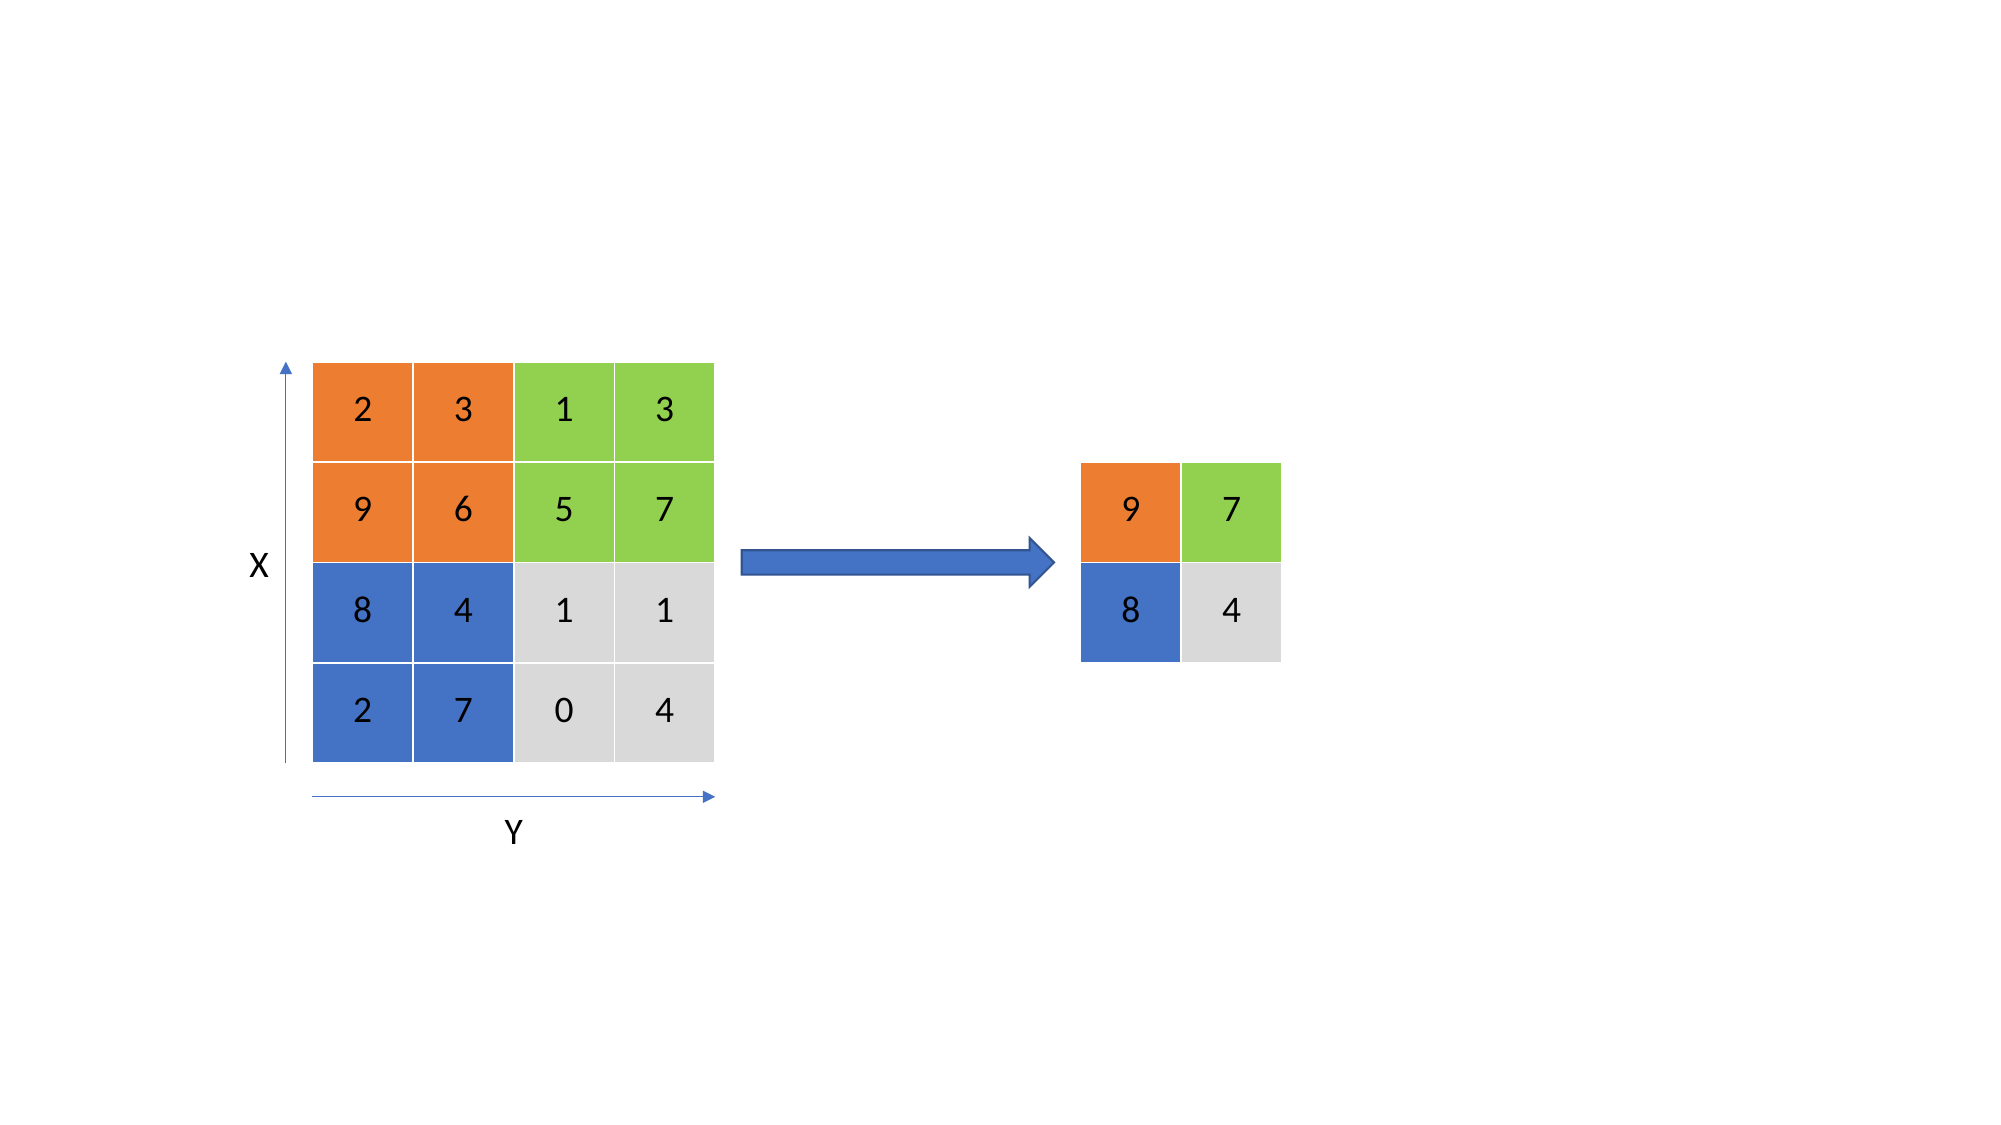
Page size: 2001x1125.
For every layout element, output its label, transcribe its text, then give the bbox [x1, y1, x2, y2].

table_header 3 [414, 363, 513, 461]
table_cell 8 [313, 563, 412, 662]
table_header 3 [615, 363, 714, 461]
text_box [740, 535, 1056, 590]
table_cell 0 [515, 664, 614, 762]
table_header 7 [1182, 463, 1281, 562]
table_cell 1 [615, 563, 714, 662]
table_cell 1 [515, 563, 614, 662]
table_header 2 [313, 363, 412, 461]
table_cell 4 [414, 563, 513, 662]
table_cell 2 [313, 664, 412, 762]
table_header 9 [1081, 463, 1180, 562]
table_cell 8 [1081, 563, 1180, 662]
table_cell 7 [615, 463, 714, 562]
table_cell 5 [515, 463, 614, 562]
text_box X [234, 532, 284, 592]
table_cell 4 [1182, 563, 1281, 662]
table_cell 4 [615, 664, 714, 762]
table_cell 9 [313, 463, 412, 562]
table_header 1 [515, 363, 614, 461]
table_cell 6 [414, 463, 513, 562]
table_cell 7 [414, 664, 513, 762]
text_box Y [489, 799, 538, 860]
